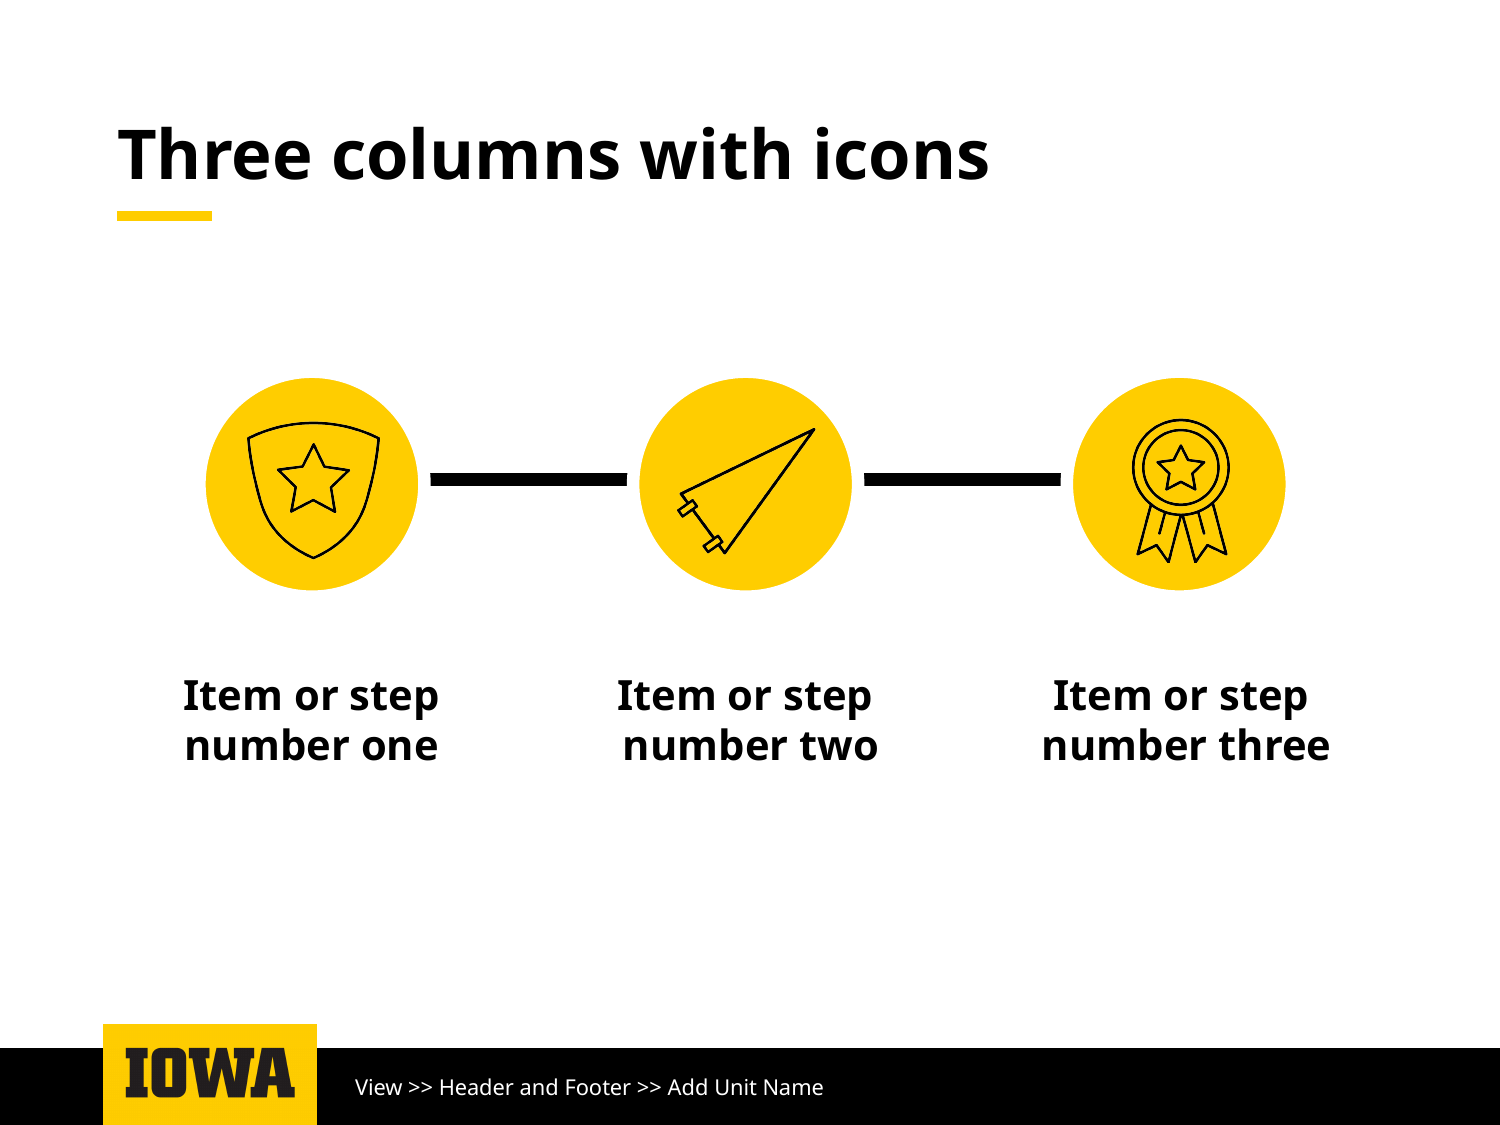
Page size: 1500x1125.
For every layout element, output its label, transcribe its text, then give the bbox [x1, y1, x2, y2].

picture [241, 418, 388, 563]
footer View >> Header and Footer >> Add Unit Name [340, 1056, 1409, 1117]
picture [103, 1024, 317, 1125]
picture [673, 418, 819, 563]
picture [1108, 418, 1255, 563]
list Item or step number three [992, 669, 1382, 793]
list Item or step number one [117, 669, 507, 793]
title Three columns with icons [117, 86, 1383, 229]
list Item or step number two [567, 669, 934, 793]
